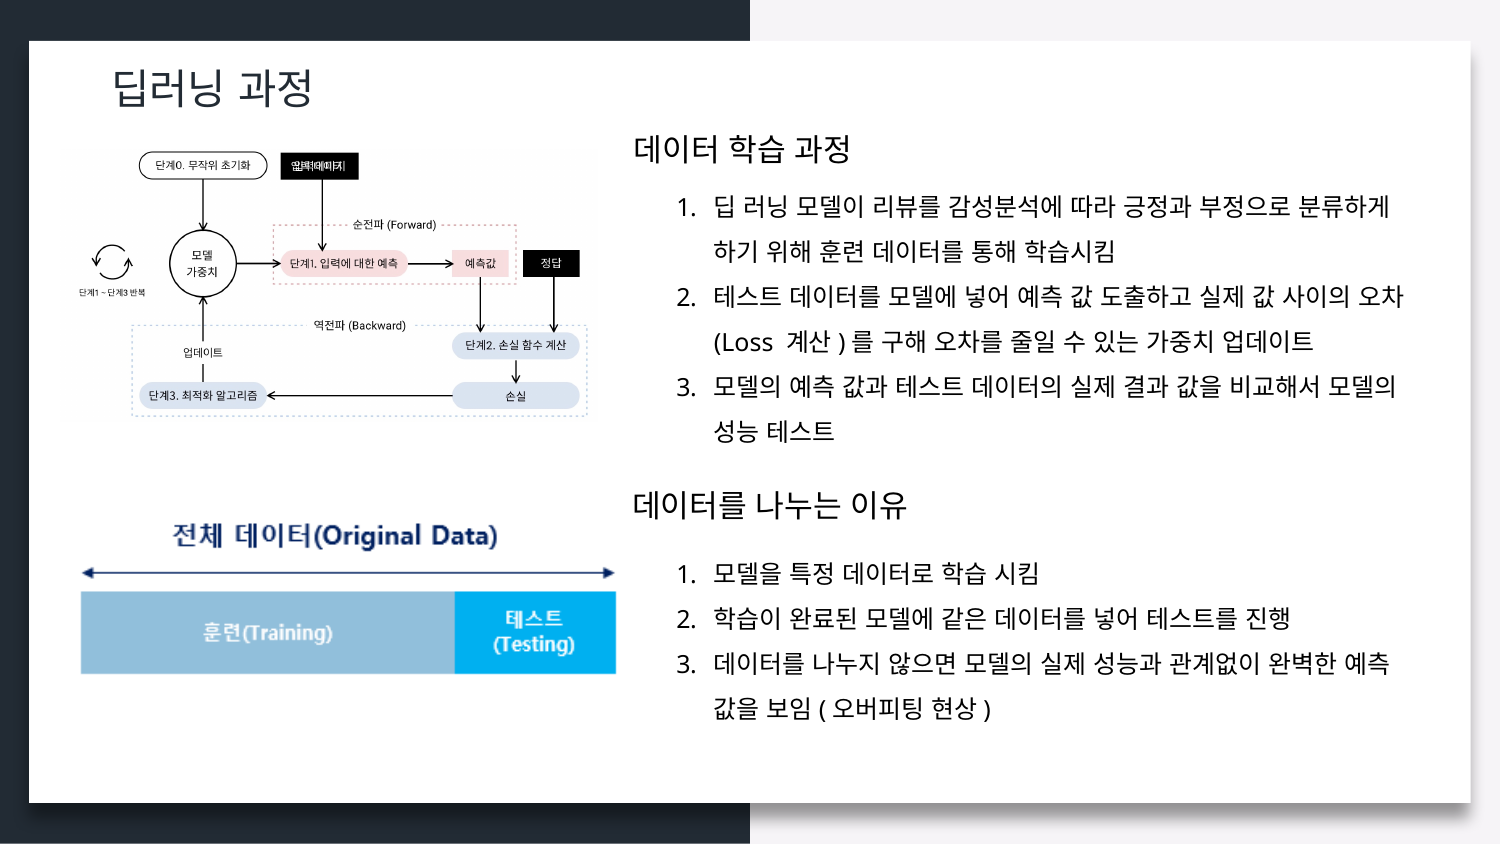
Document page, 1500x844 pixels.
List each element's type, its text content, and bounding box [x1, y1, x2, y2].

text_box 딥러닝 과정 [96, 55, 331, 121]
picture [70, 519, 628, 706]
text_box 모델을 특정 데이터로 학습 시킴 학습이 완료된 모델에 같은 데이터를 넣어 테스트를 진행 데이터를 나누지 않으면 모델의 실제 성능과 관계없이 완벽한 예측 값을 보임(오버피팅 현상) [661, 536, 1422, 731]
text_box 딥 러닝 모델이 리뷰를 감성분석에 따라 긍정과 부정으로 분류하게 하기 위해 훈련 데이터를 통해 학습시킴 테스트 데이터를 모델에 넣어 예측 값 도출하고 실제 값 사이의 오차(Loss 계산)를 구해 오차를 줄일 수 있는 가중치 업데이트 모델의 예측 값과 테스트 데이터의 실제 결과 값을 비교해서 모델의 성능 테스트 [661, 169, 1422, 454]
text_box 데이터 학습 과정 [618, 122, 1063, 176]
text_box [60, 149, 598, 422]
text_box 데이터를 나누는 이유 [617, 478, 1062, 531]
